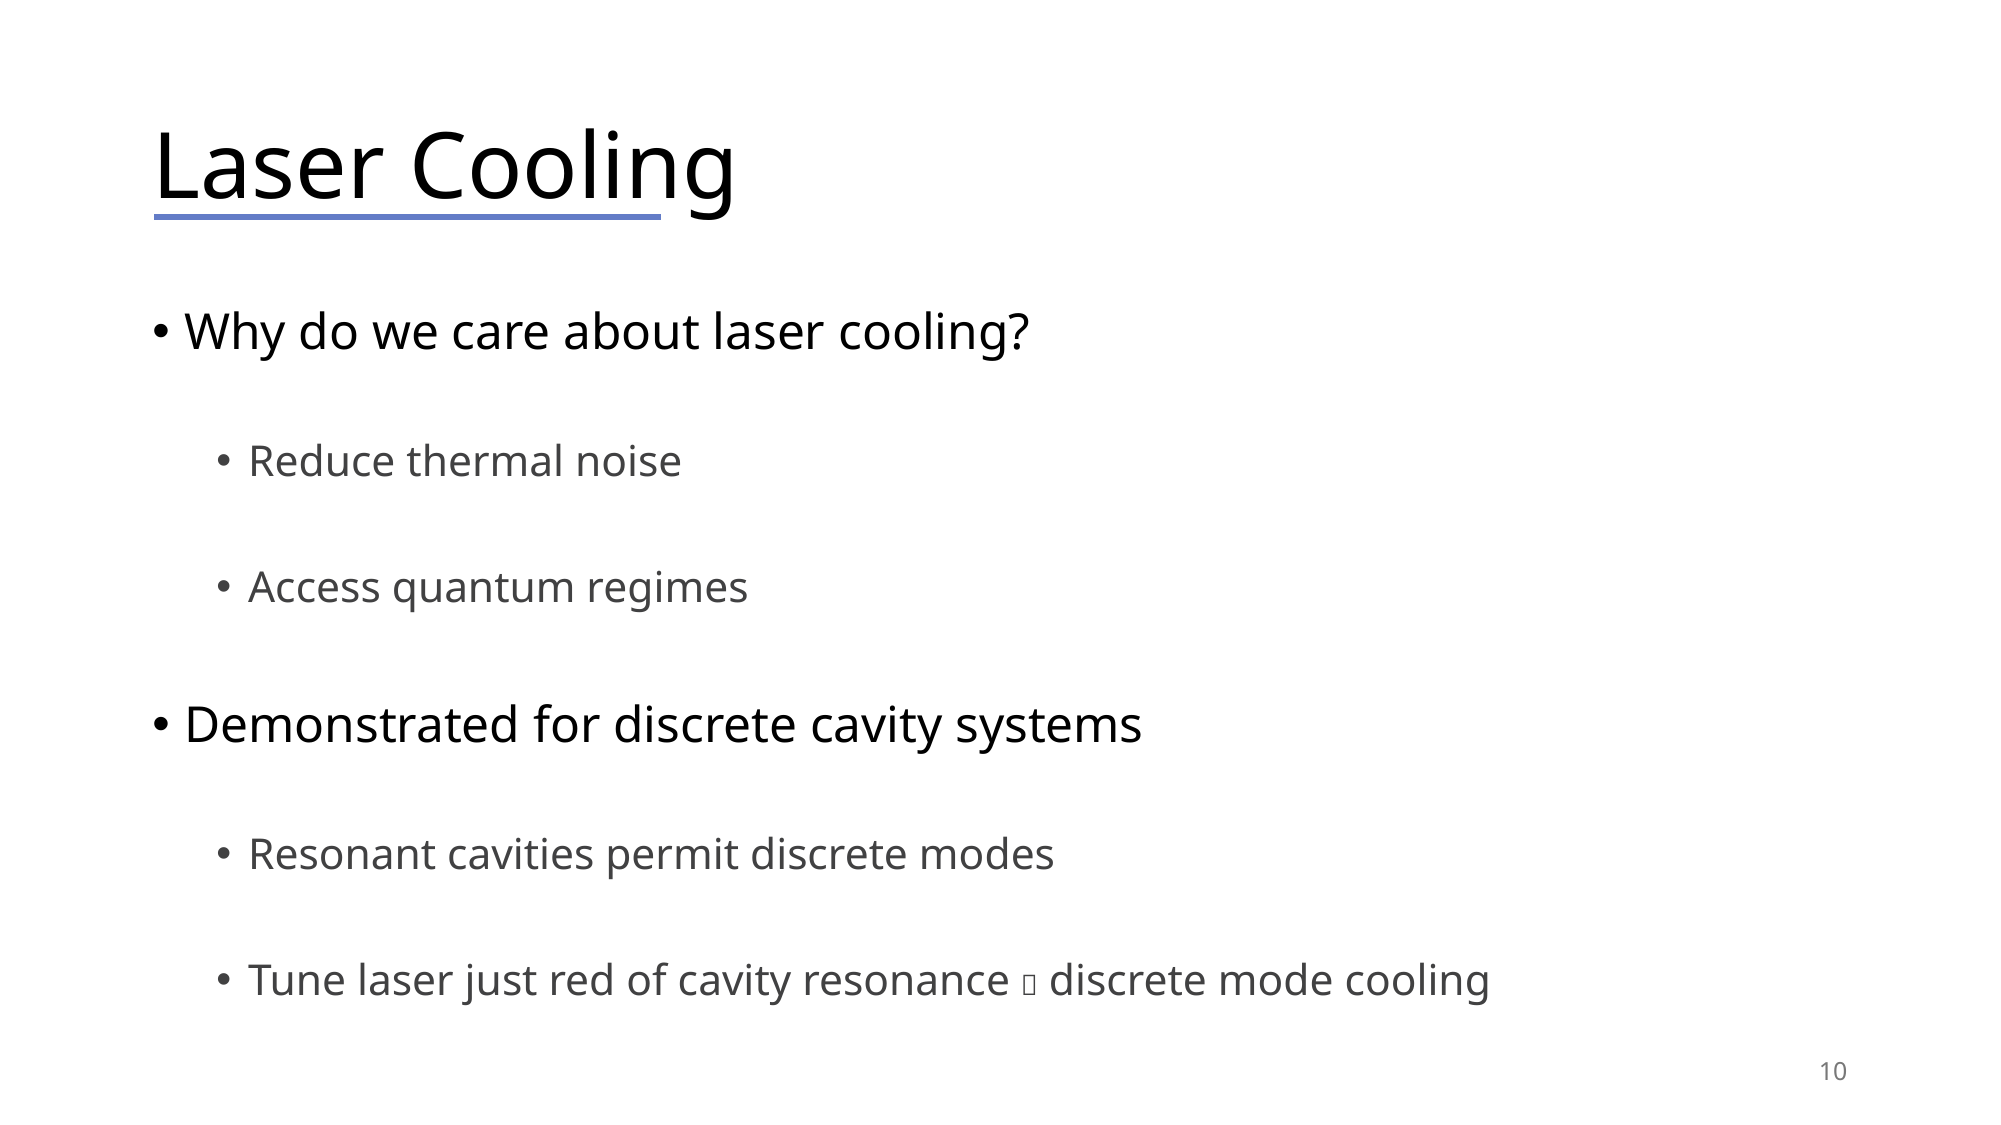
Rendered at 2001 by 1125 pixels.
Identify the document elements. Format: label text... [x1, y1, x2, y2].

list Why do we care about laser cooling? Reduce thermal noise Access quantum regimes Demonstrated for discrete cavity systems Resonant cavities permit discrete modes Tune laser just red of cavity resonance  discrete mode cooling [137, 299, 1904, 1014]
title Laser Cooling [137, 59, 1863, 278]
slide_number 9 [1412, 1042, 1863, 1103]
